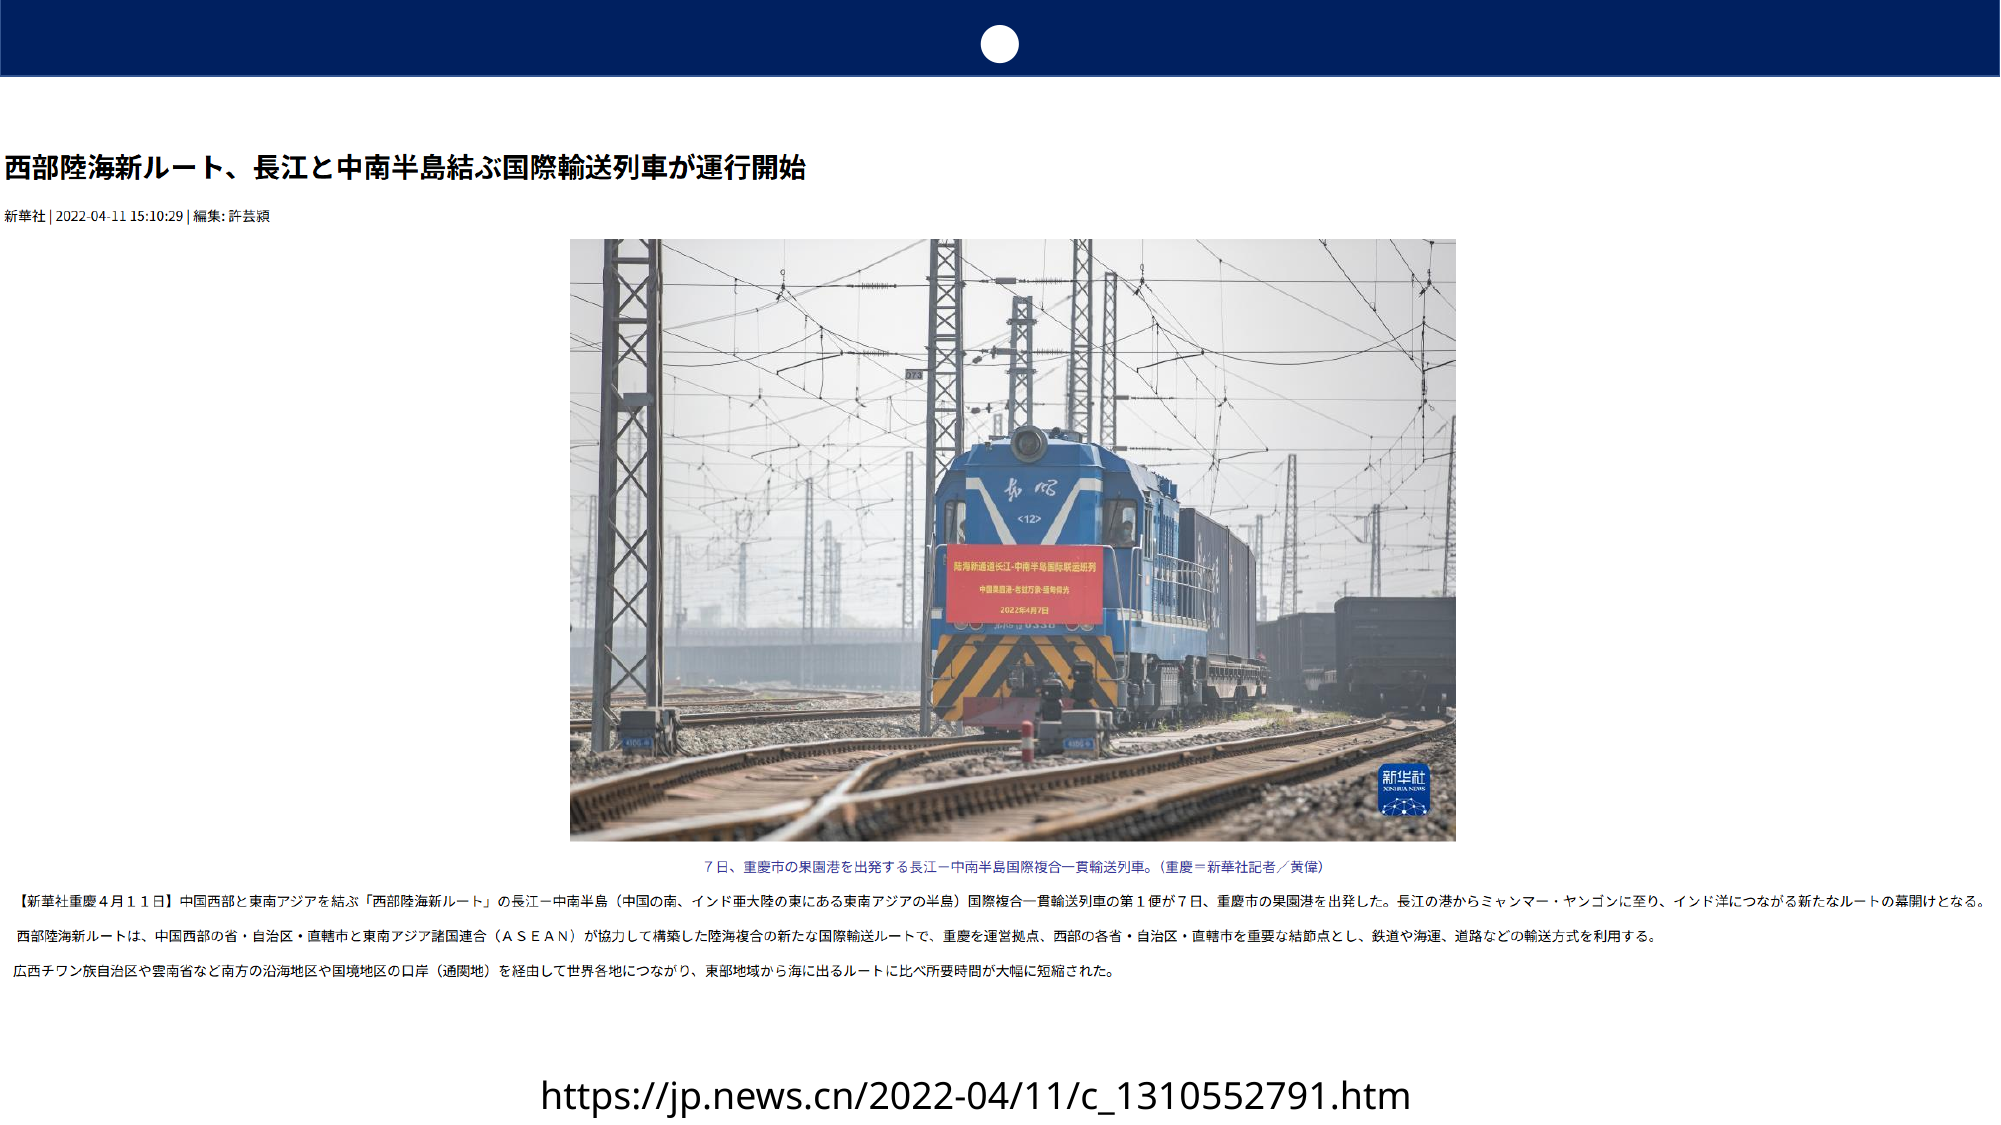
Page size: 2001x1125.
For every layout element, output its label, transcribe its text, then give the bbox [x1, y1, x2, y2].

picture [0, 140, 2000, 985]
text_box https://jp.news.cn/2022-04/11/c_1310552791.htm [525, 1064, 1527, 1125]
text_box ● [0, 0, 2000, 77]
